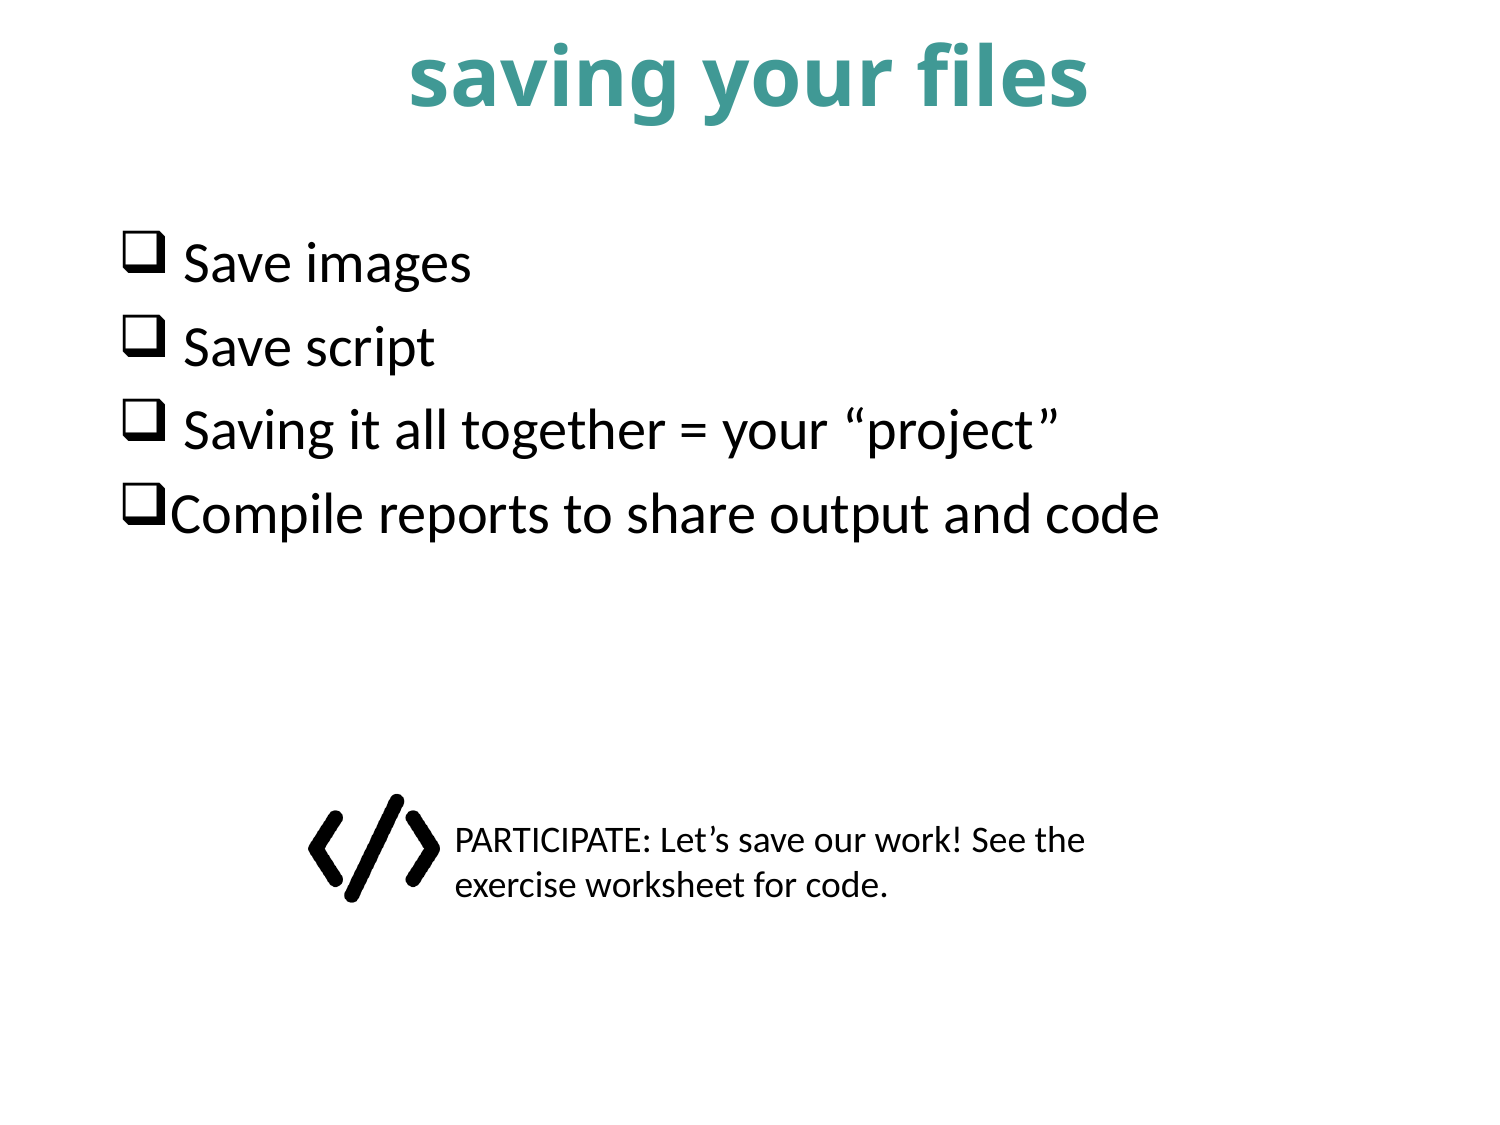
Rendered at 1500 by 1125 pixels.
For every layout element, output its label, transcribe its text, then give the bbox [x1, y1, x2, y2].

list Save images Save script Saving it all together = your “project” Compile reports to share output and code [103, 224, 1397, 245]
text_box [308, 782, 1192, 960]
text_box [103, 245, 1397, 960]
title saving your files [0, 26, 1500, 132]
